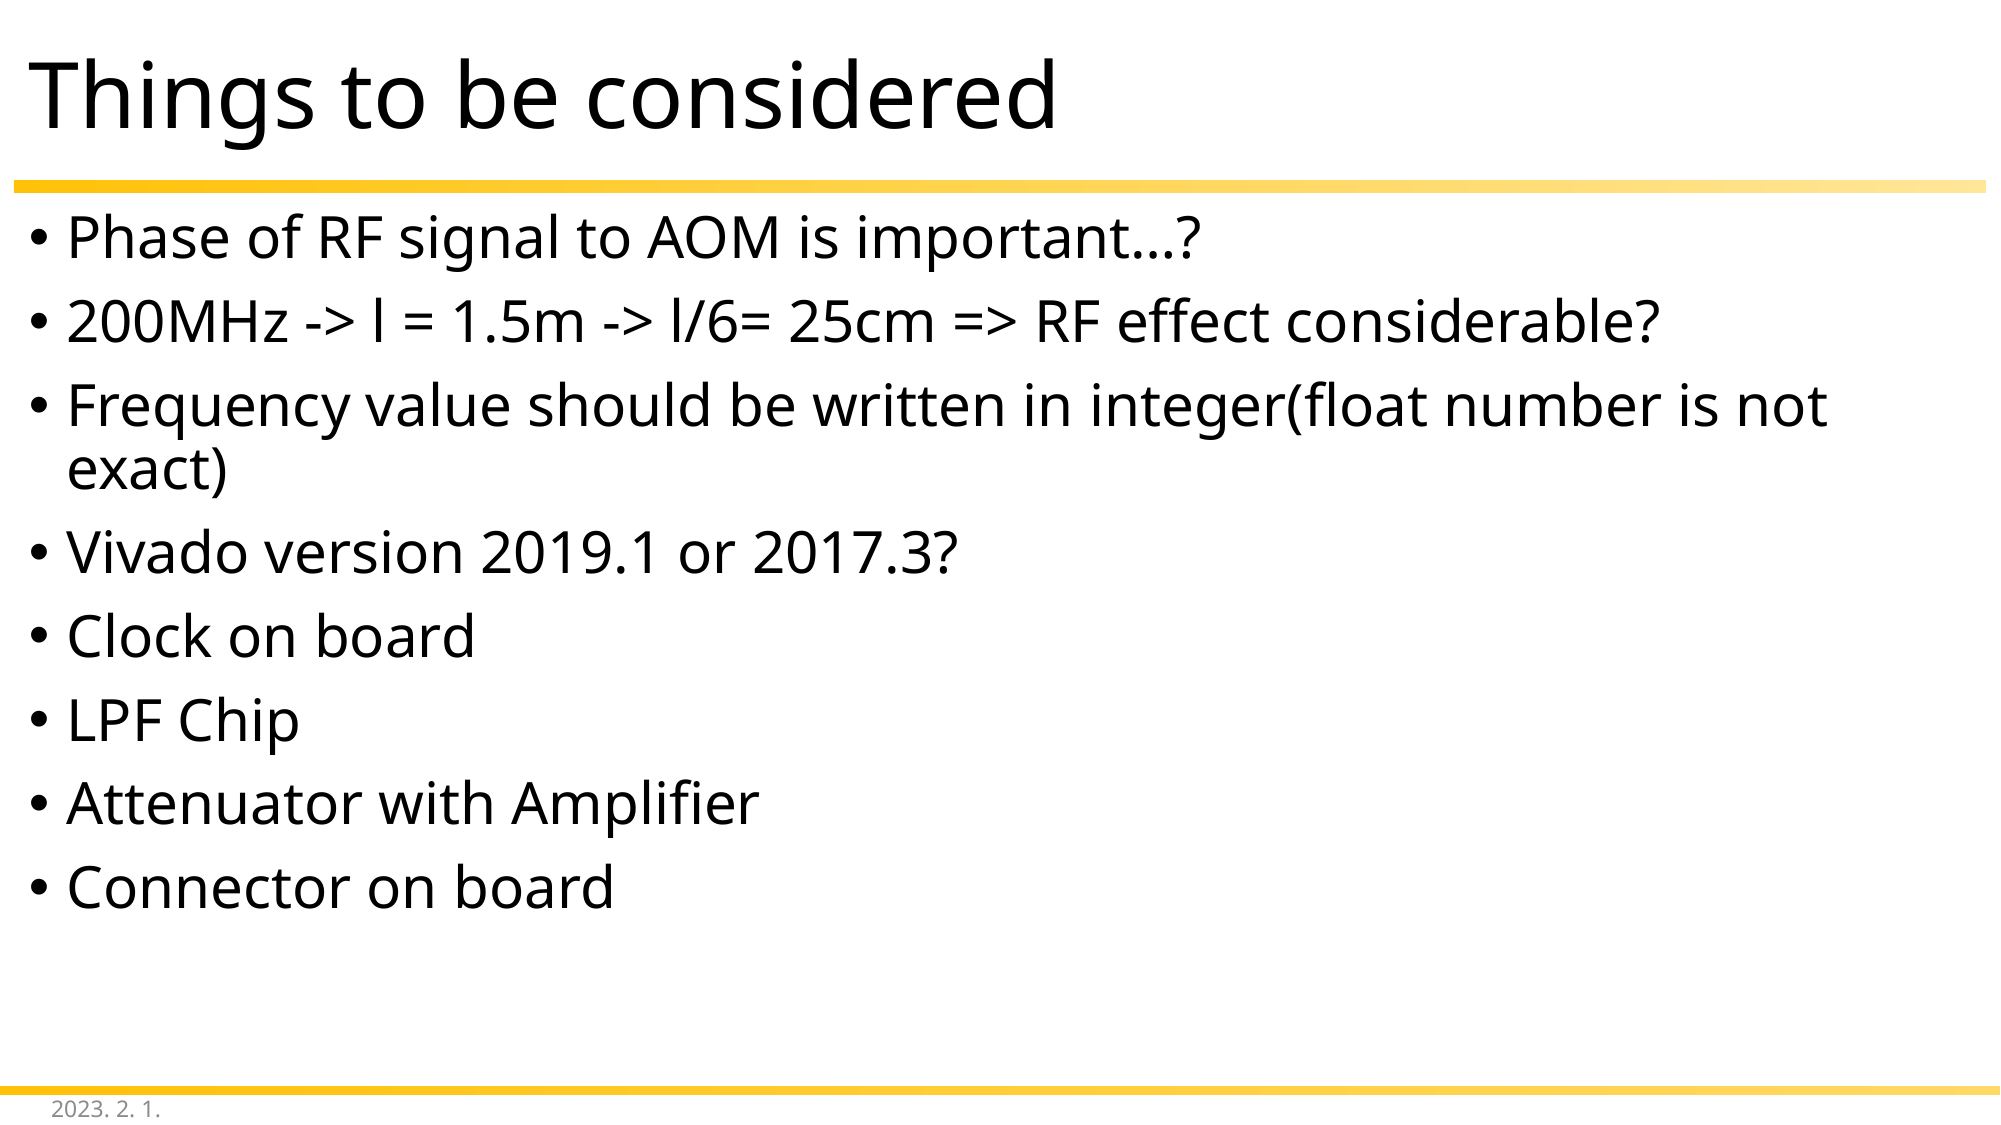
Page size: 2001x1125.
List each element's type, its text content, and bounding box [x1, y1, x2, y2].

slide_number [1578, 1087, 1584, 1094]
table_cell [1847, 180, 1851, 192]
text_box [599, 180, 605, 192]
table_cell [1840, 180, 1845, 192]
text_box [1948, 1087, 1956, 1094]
title Things to be considered [13, 25, 1986, 173]
list Phase of RF signal to AOM is important…? 200MHz -> l = 1.5m -> l/6= 25cm => RF effect considerable? Frequency value should be written in integer(float number is not exact) Vivado version 2019.1 or 2017.3? Clock on board LPF Chip Attenuator with Amplifier Connector on board [13, 201, 1986, 1014]
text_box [1786, 180, 1791, 192]
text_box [1416, 180, 1423, 192]
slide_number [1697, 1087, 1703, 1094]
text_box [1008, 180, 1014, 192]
slide_number 2023. 2. 1. [36, 1078, 486, 1125]
